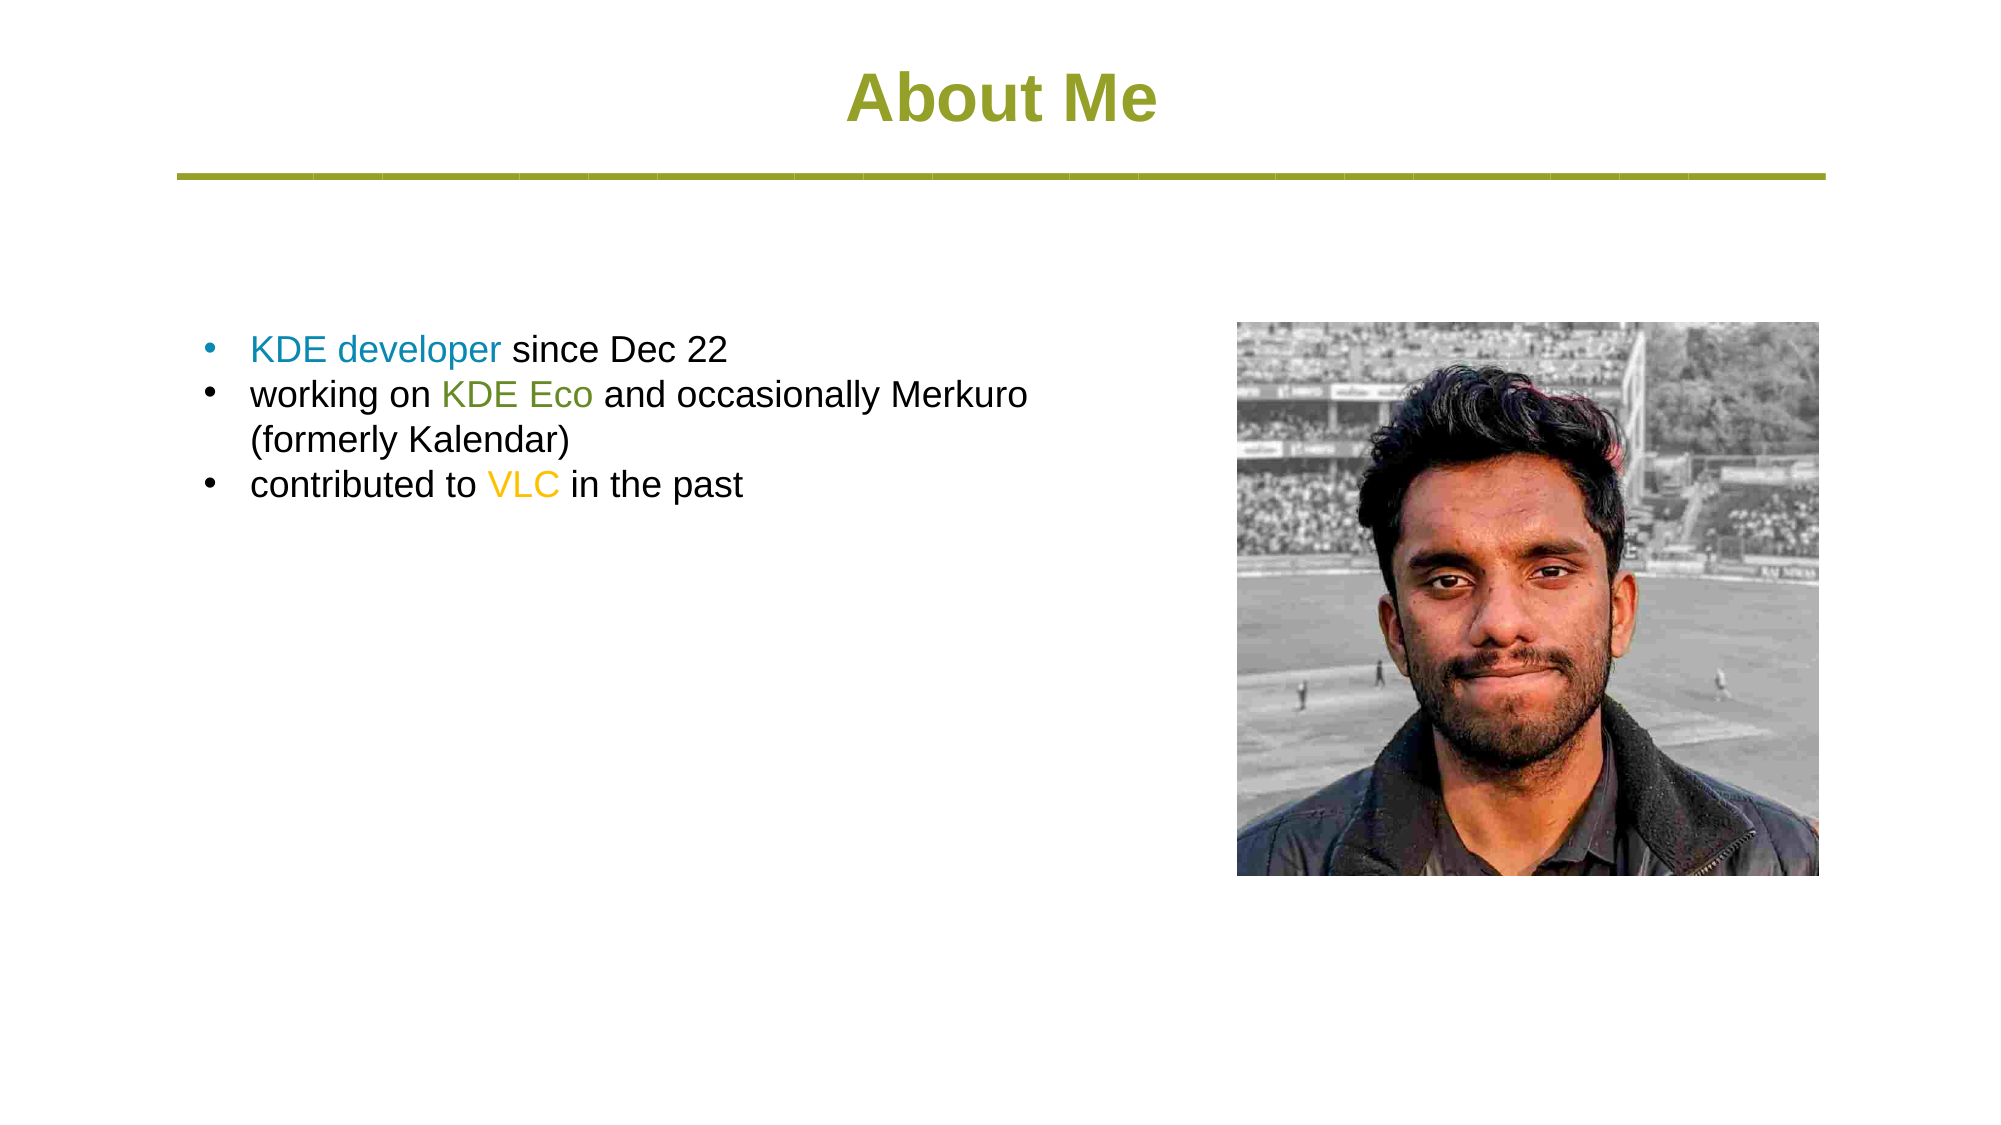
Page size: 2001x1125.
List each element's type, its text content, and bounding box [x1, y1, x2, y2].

title About Me ———————————————————————— [7, 27, 1997, 246]
text_box KDE developer since Dec 22 working on KDE Eco and occasionally Merkuro (formerly Kalendar) contributed to VLC in the past [188, 317, 1114, 512]
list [1237, 322, 1819, 876]
